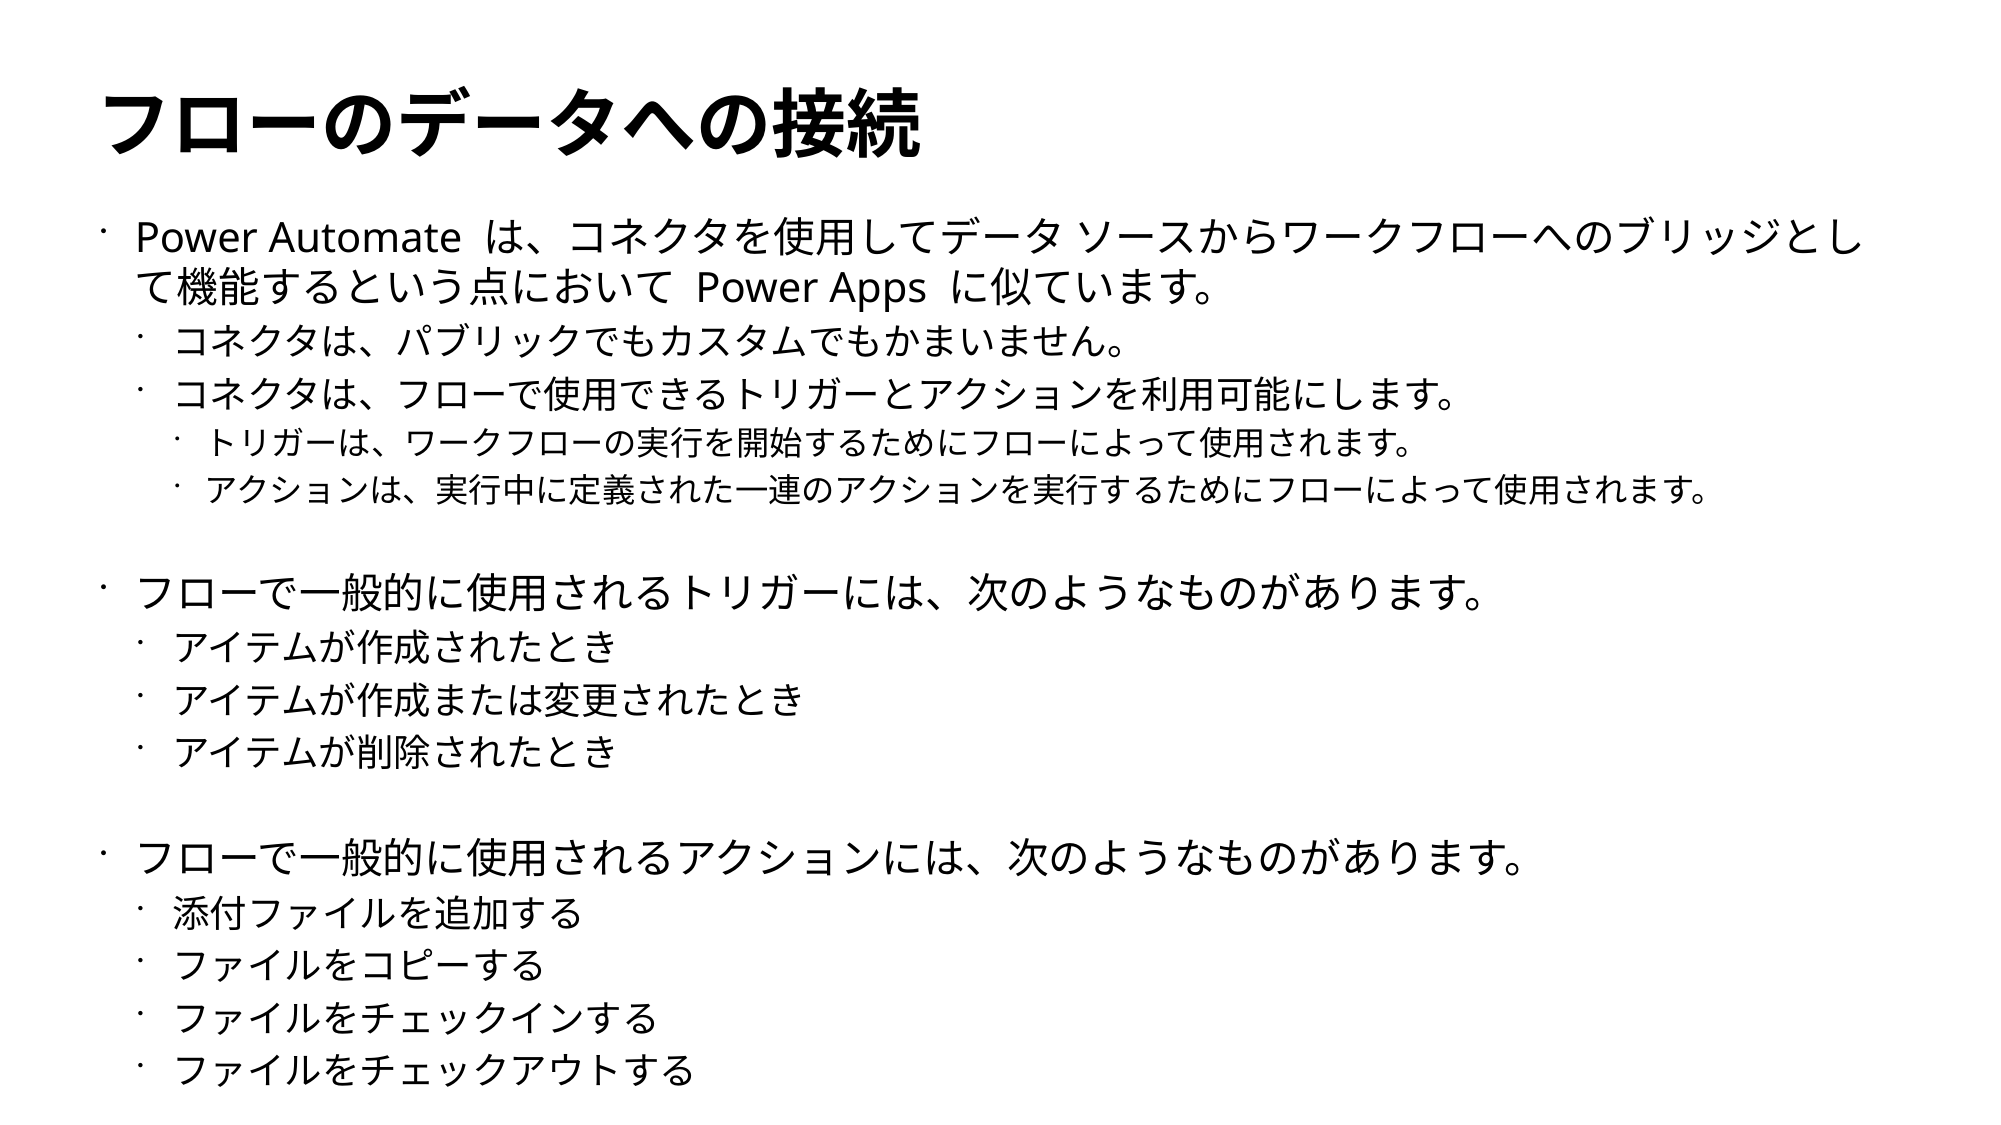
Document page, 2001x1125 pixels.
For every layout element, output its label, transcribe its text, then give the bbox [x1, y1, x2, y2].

list Power Automate は、コネクタを使用してデータ ソースからワークフローへのブリッジとして機能するという点において Power Apps に似ています。 コネクタは、パブリックでもカスタムでもかまいません。 コネクタは、フローで使用できるトリガーとアクションを利用可能にします。 トリガーは、ワークフローの実行を開始するためにフローによって使用されます。 アクションは、実行中に定義された一連のアクションを実行するためにフローによって使用されます。 フローで一般的に使用されるトリガーには、次のようなものがあります。 アイテムが作成されたとき アイテムが作成または変更されたとき アイテムが削除されたとき フローで一般的に使用されるアクションには、次のようなものがあります。 添付ファイルを追加する ファイルをコピーする ファイルをチェックインする ファイルをチェックアウトする [97, 210, 1905, 1065]
title フローのデータへの接続 [96, 76, 1904, 168]
